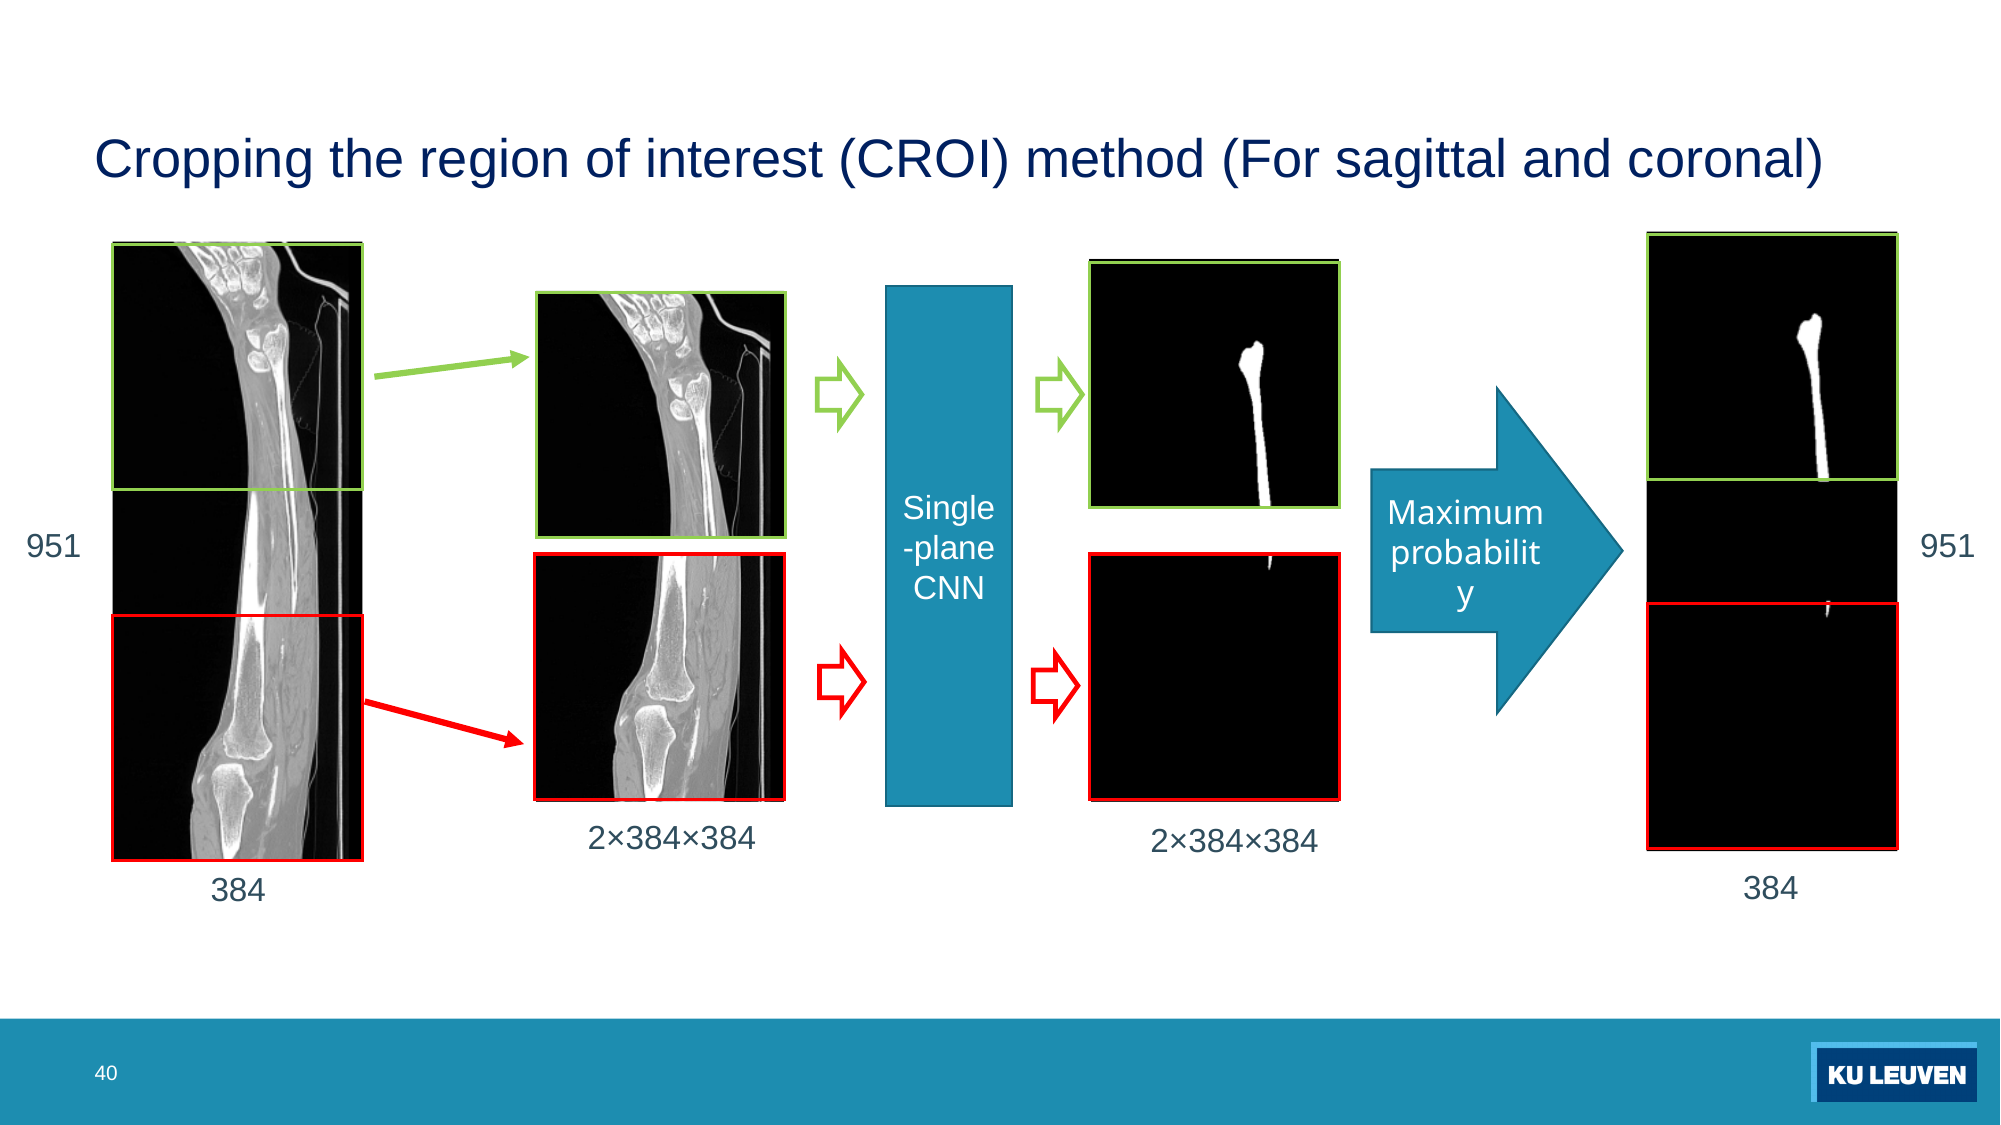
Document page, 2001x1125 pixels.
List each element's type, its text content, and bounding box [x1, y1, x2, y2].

text_box 2×384×384 [572, 810, 772, 864]
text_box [364, 701, 524, 745]
text_box Cropping the region of interest (CROI) method (For sagittal and coronal) [94, 74, 1906, 238]
text_box 384 [195, 883, 282, 916]
text_box Single-plane CNN [885, 285, 1013, 807]
slide_number 40 [94, 1018, 201, 1125]
picture [92, 221, 383, 883]
text_box 2×384×384 [1135, 811, 1334, 867]
text_box [1032, 650, 1080, 721]
picture [1626, 211, 1917, 872]
picture [1081, 252, 1346, 517]
text_box 951 [11, 516, 92, 572]
text_box [816, 359, 864, 430]
text_box [1036, 359, 1081, 430]
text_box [374, 356, 528, 377]
text_box Maximum probability [1370, 385, 1624, 717]
text_box [818, 647, 866, 717]
text_box 951 [1917, 516, 2000, 572]
picture [528, 284, 791, 810]
text_box 384 [1728, 872, 1814, 914]
picture [1083, 547, 1346, 810]
picture [1811, 1042, 1977, 1102]
